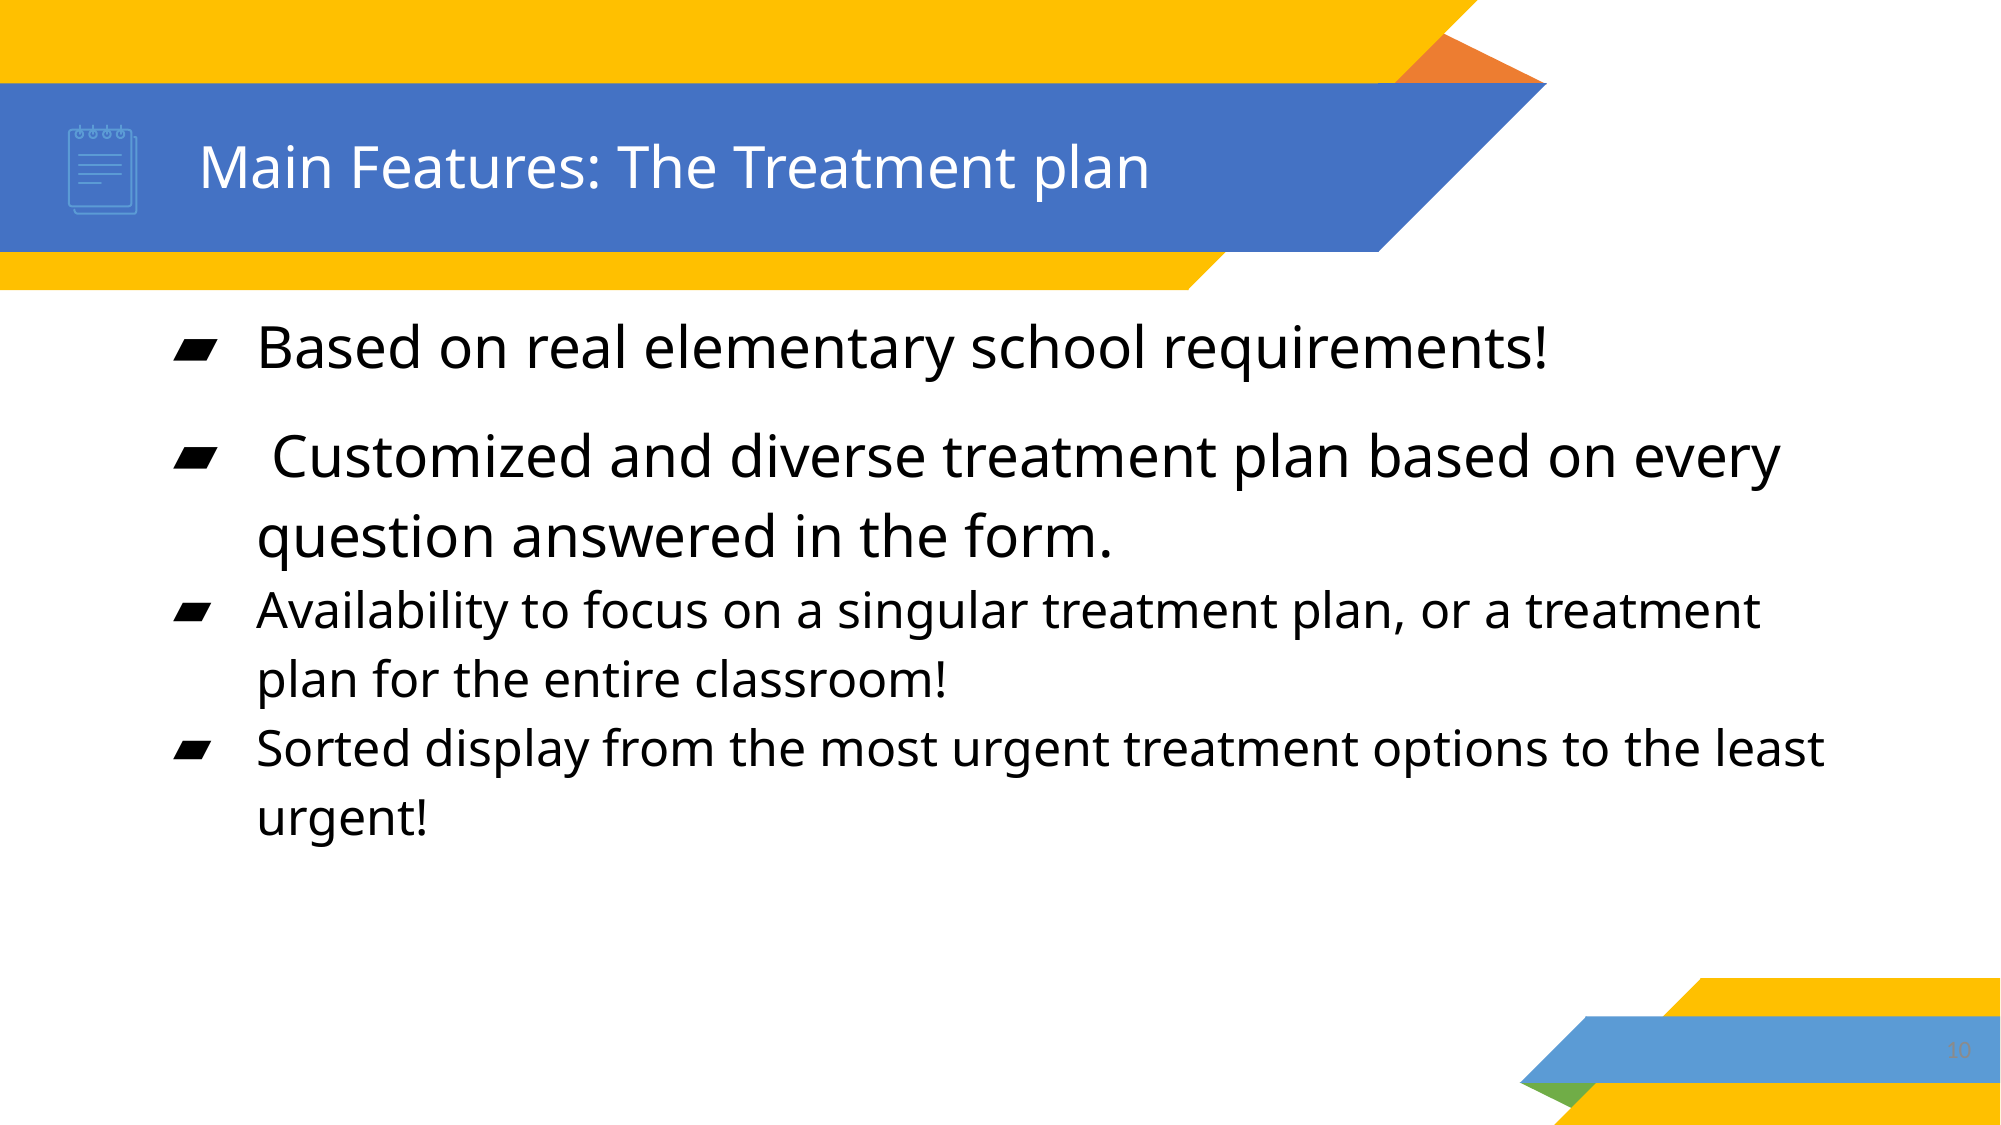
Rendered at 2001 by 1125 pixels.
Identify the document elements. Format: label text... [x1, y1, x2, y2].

list Based on real elementary school requirements! Customized and diverse treatment plan based on every question answered in the form. Availability to focus on a singular treatment plan, or a treatment plan for the entire classroom! Sorted display from the most urgent treatment options to the least urgent! [136, 306, 1847, 840]
slide_number 10 [1666, 1014, 1992, 1084]
title Main Features: The Treatment plan [178, 85, 1380, 254]
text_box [68, 125, 137, 214]
